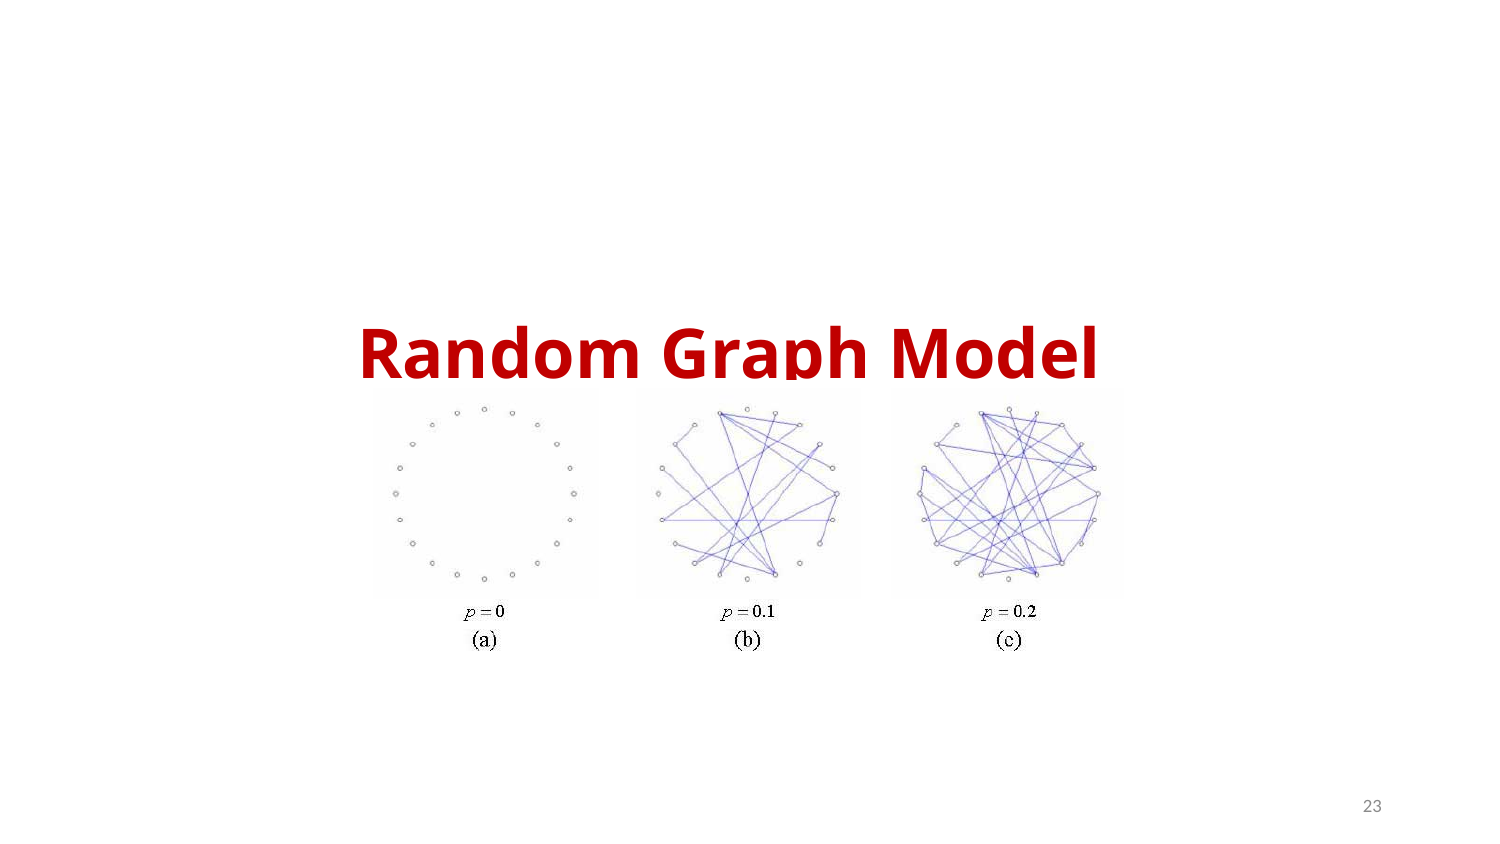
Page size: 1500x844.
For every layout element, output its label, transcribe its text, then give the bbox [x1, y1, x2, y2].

text_box Random Graph Model [264, 219, 1194, 400]
picture [358, 380, 1142, 662]
slide_number 23 [1059, 782, 1397, 827]
